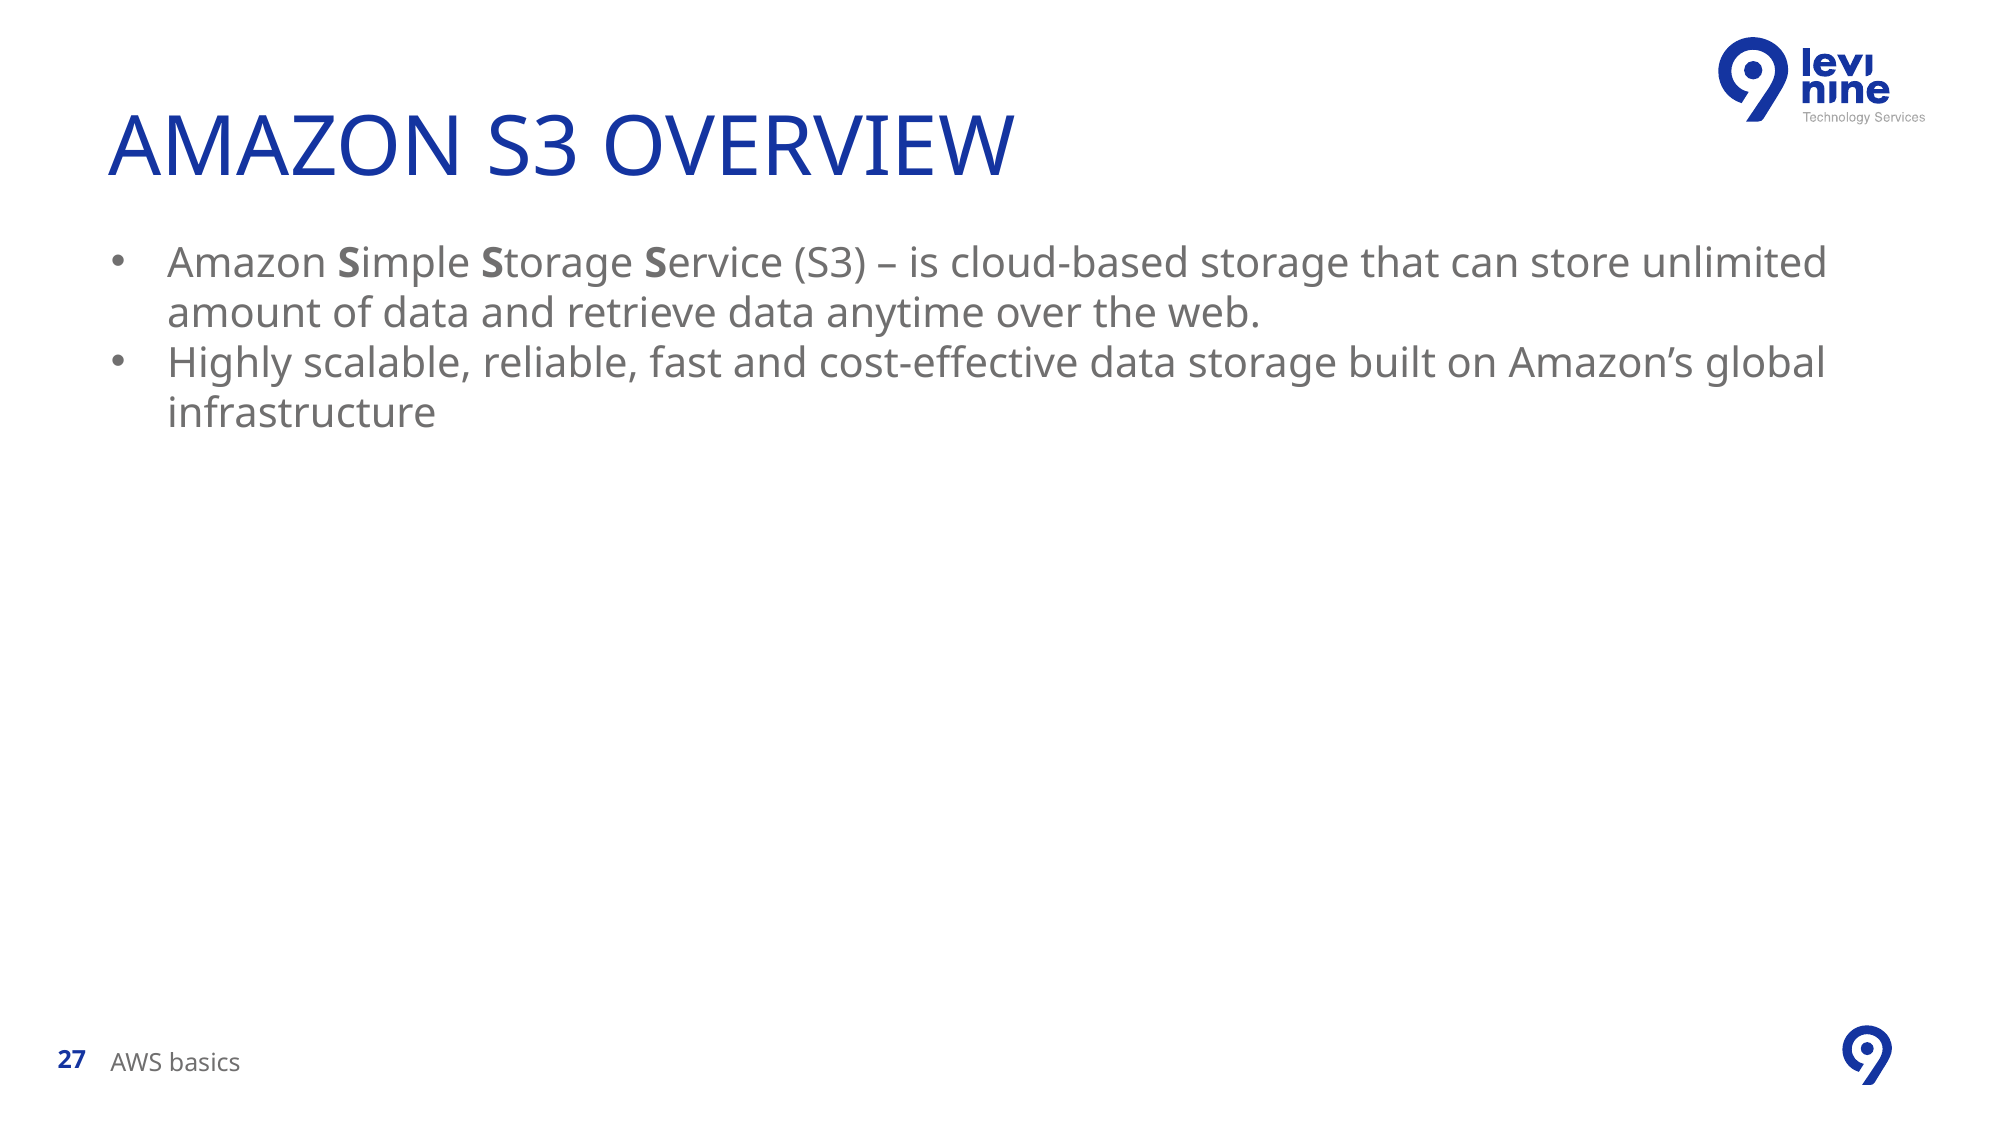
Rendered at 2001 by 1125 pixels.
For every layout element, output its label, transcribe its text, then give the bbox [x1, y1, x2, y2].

title Amazon s3 overview [108, 84, 1497, 225]
slide_number 27 [57, 1045, 103, 1077]
list Amazon Simple Storage Service (S3) – is cloud-based storage that can store unlimited amount of data and retrieve data anytime over the web. Highly scalable, reliable, fast and cost-effective data storage built on Amazon’s global infrastructure [110, 235, 1914, 1016]
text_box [1718, 37, 1925, 125]
footer AWS basics [110, 1045, 1289, 1077]
